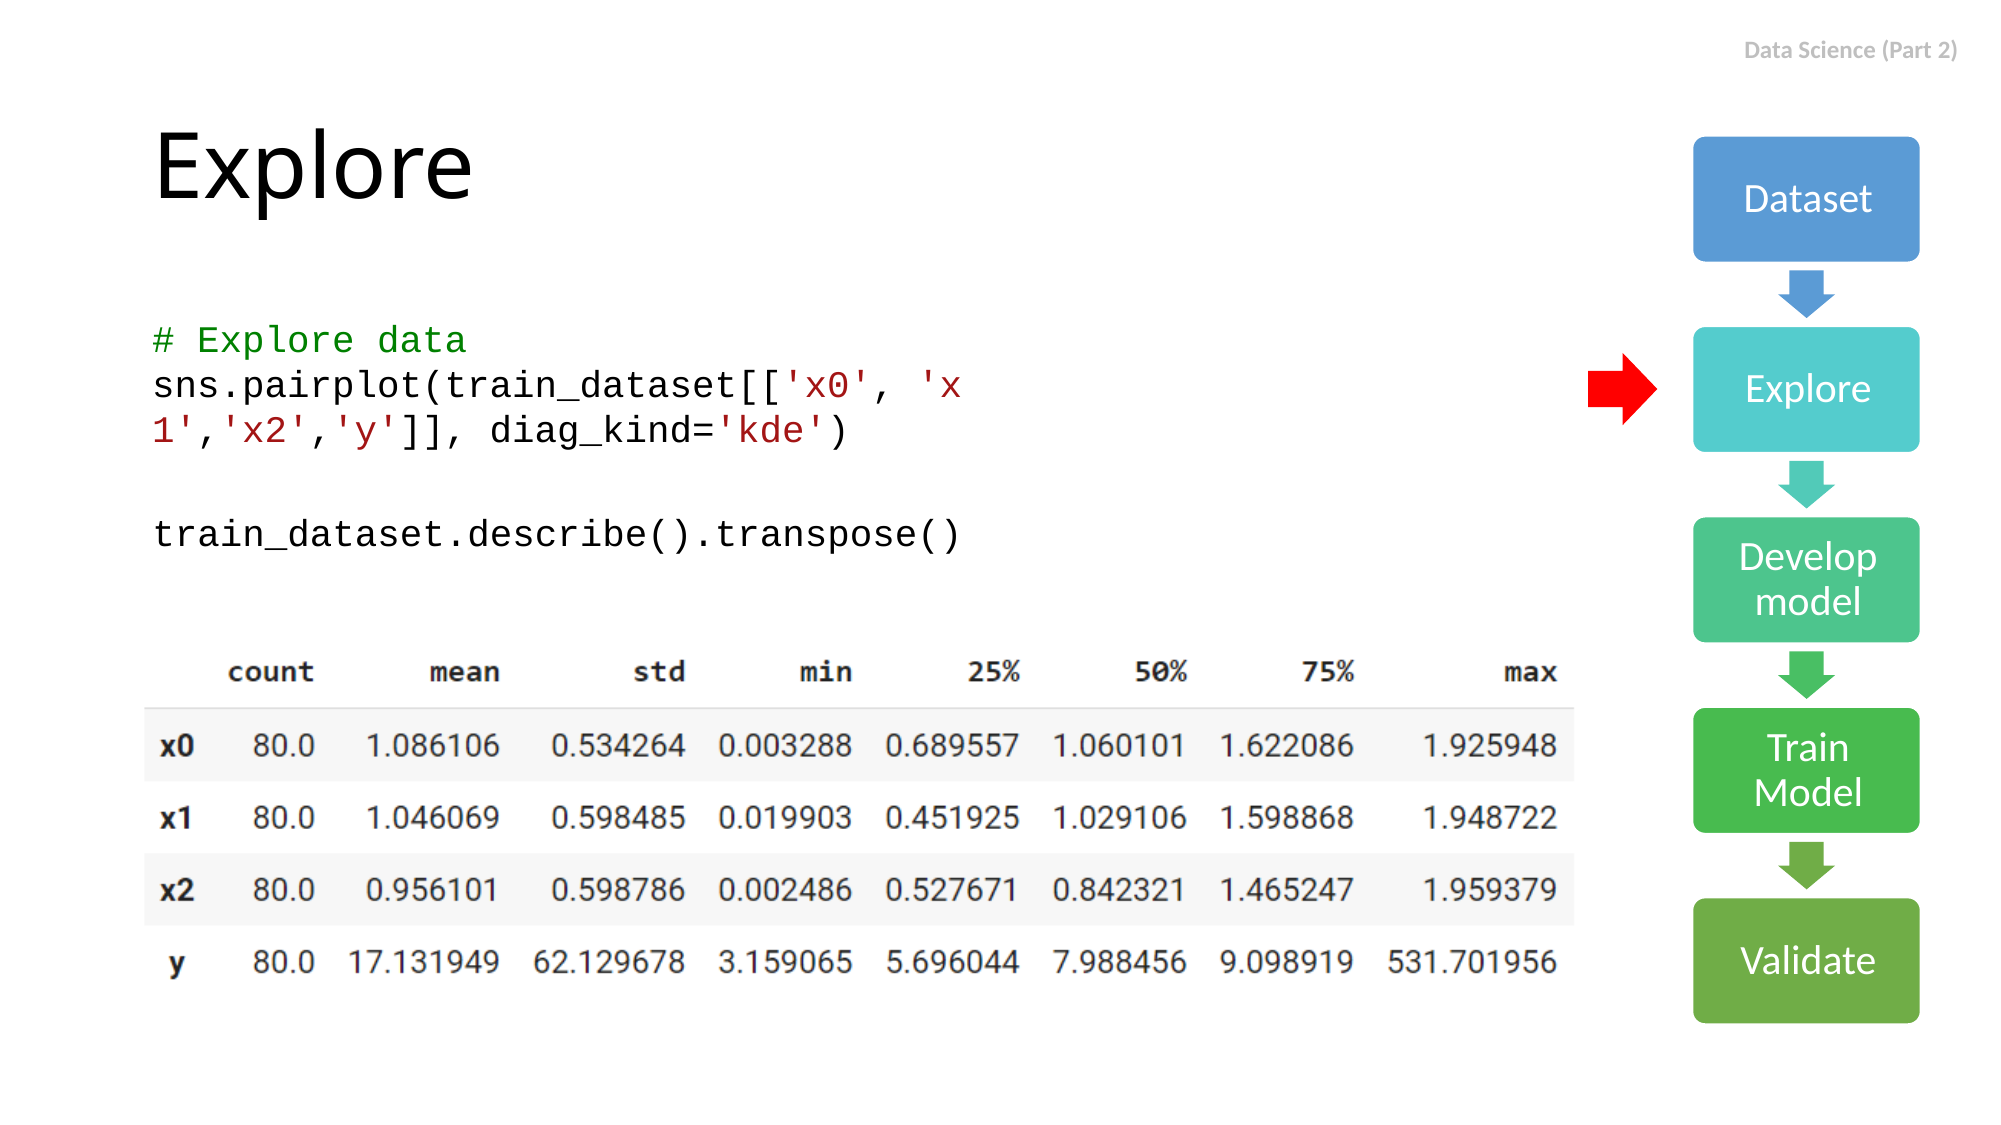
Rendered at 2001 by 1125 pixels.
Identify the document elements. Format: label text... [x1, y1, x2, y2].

picture [137, 634, 1585, 1004]
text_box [1657, 135, 1956, 1025]
text_box # Explore data sns.pairplot(train_dataset[['x0', 'x1','x2','y']], diag_kind='kde') [137, 307, 982, 458]
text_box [955, 632, 1038, 693]
text_box [1587, 350, 1657, 428]
title Explore [137, 59, 1863, 278]
text_box train_dataset.describe().transpose() [137, 501, 1138, 562]
